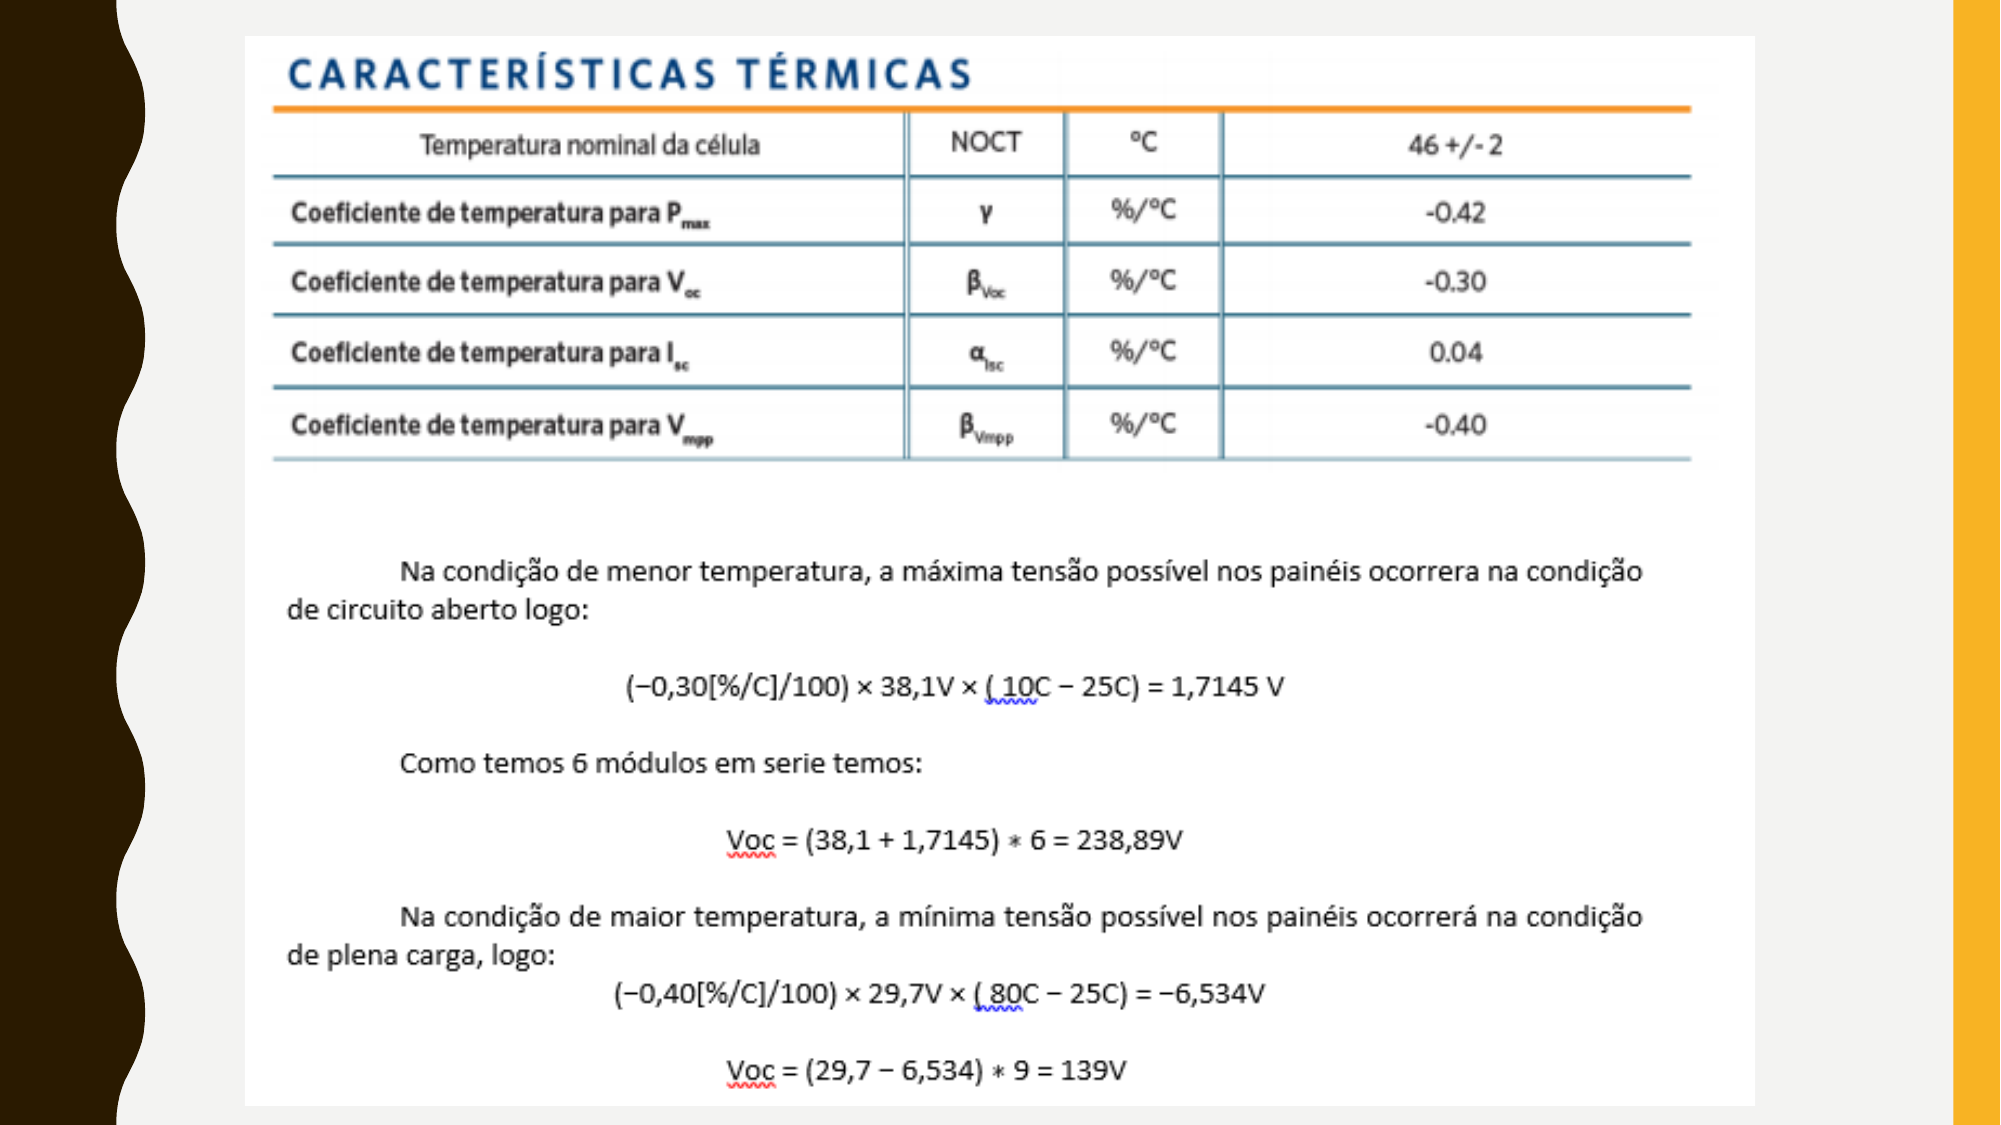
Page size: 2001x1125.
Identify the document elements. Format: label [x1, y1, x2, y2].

picture [244, 36, 1756, 1106]
